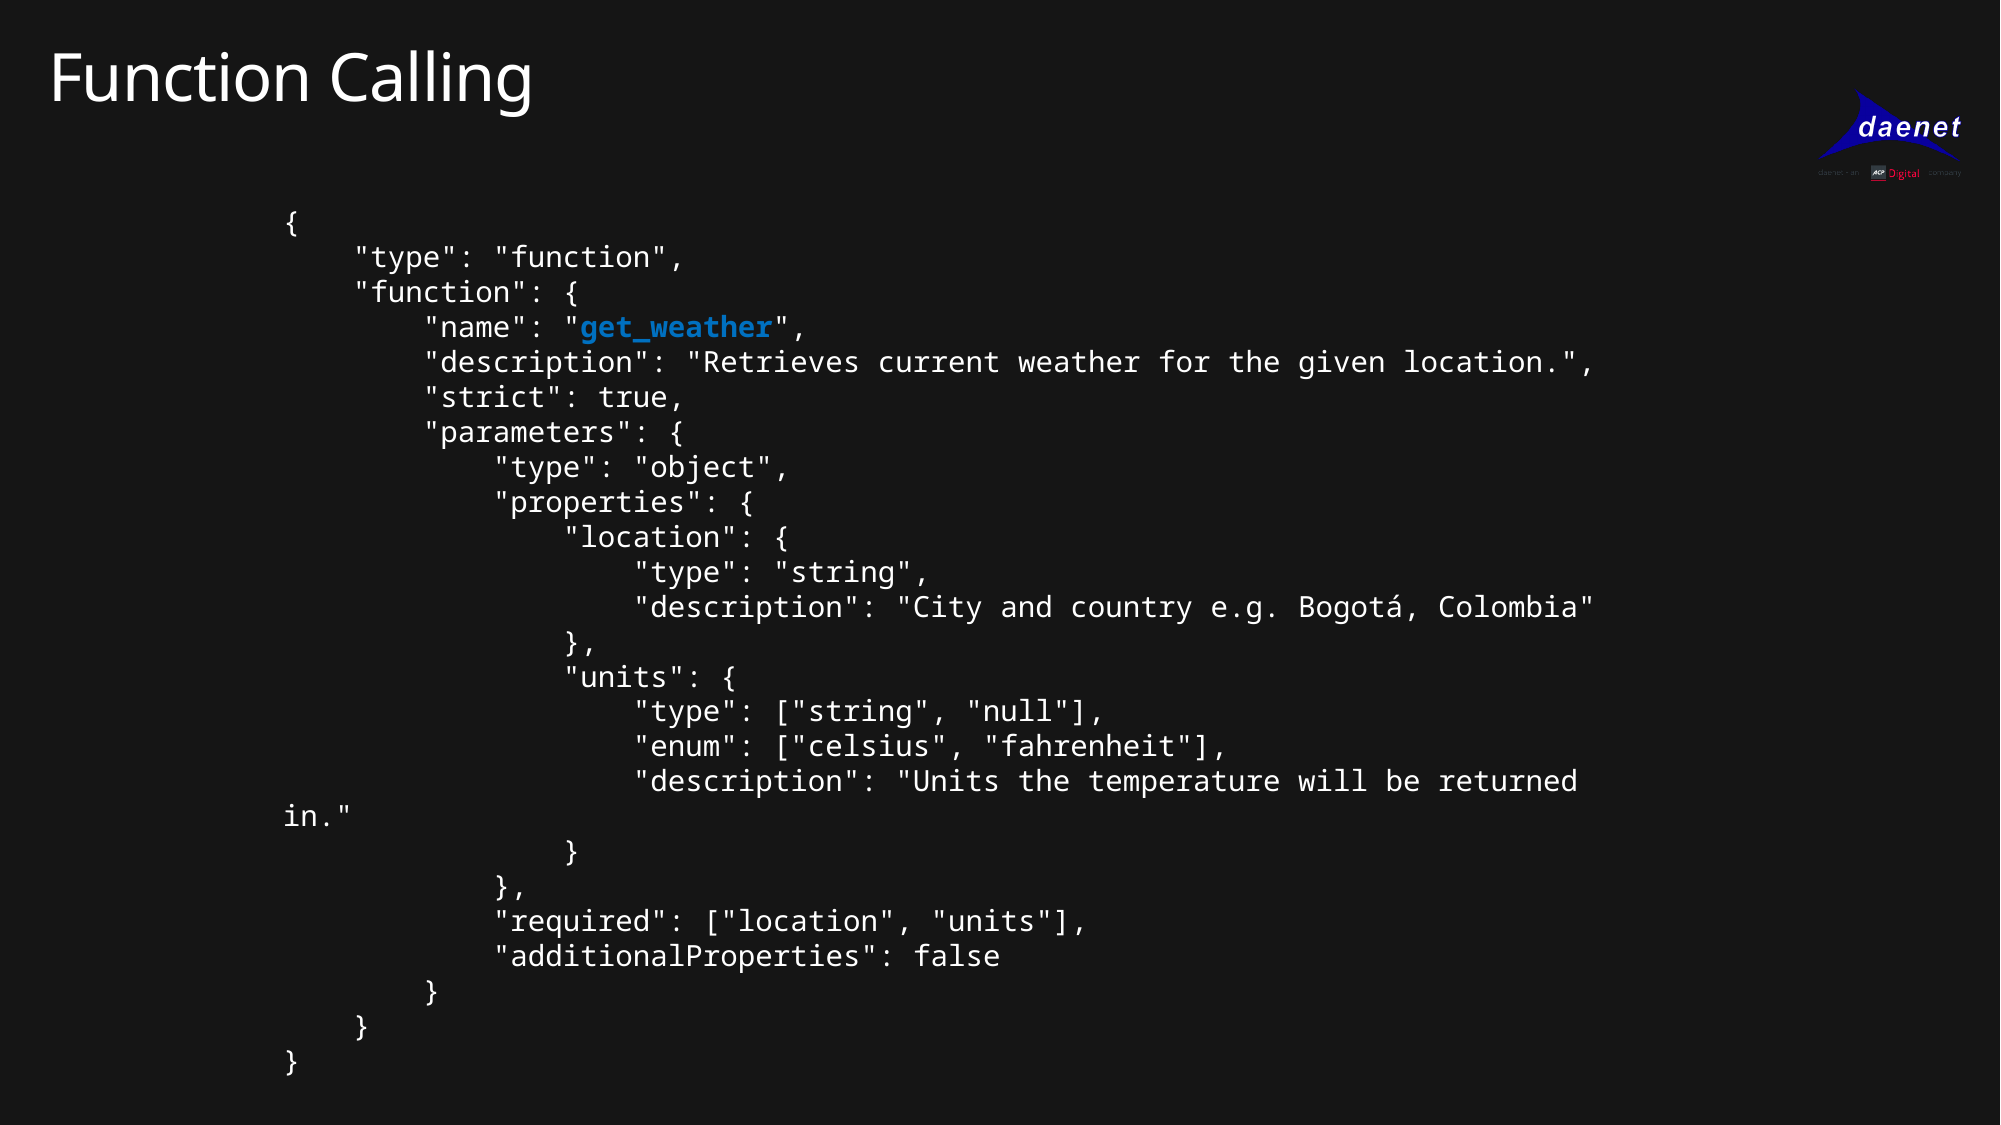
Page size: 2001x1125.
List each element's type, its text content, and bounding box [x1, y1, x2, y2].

text_box { "type": "function", "function": { "name": "get_weather", "description": "Retrieves current weather for the given location.", "strict": true, "parameters": { "type": "object", "properties": { "location": { "type": "string", "description": "City and country e.g. Bogotá, Colombia" }, "units": { "type": ["string", "null"], "enum": ["celsius", "fahrenheit"], "description": "Units the temperature will be returned in." } }, "required": ["location", "units"], "additionalProperties": false } } } [268, 195, 1649, 1085]
title Function Calling [48, 35, 1952, 116]
picture [1817, 88, 1962, 181]
